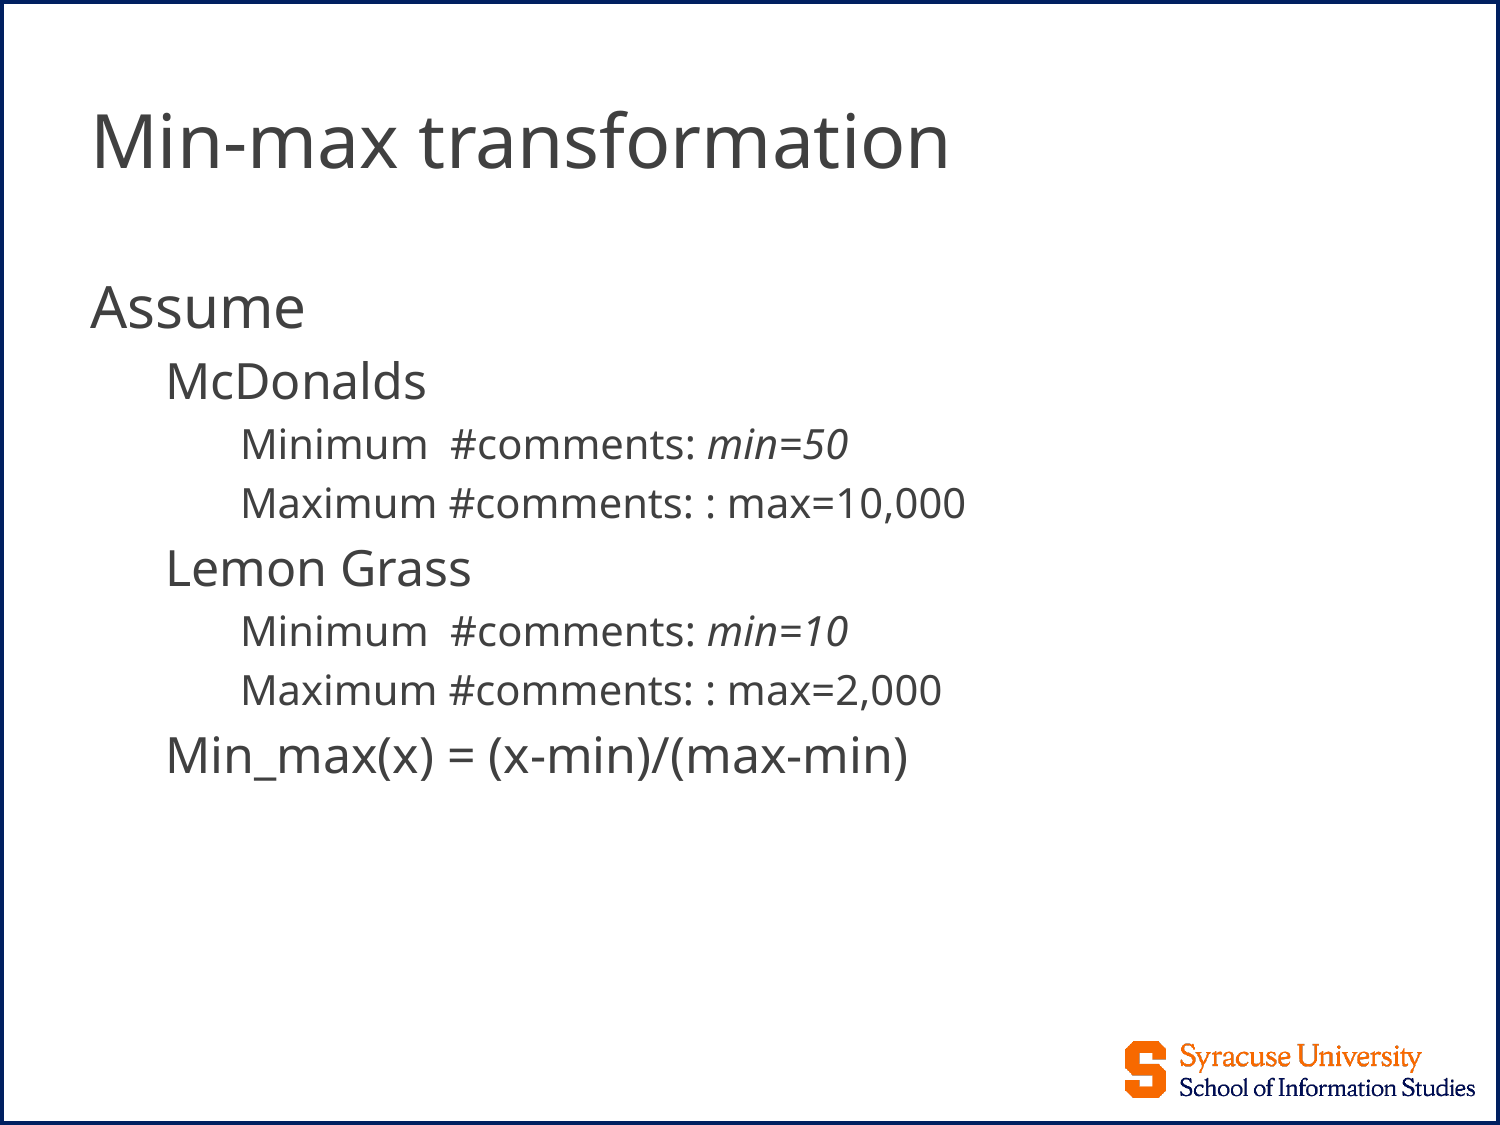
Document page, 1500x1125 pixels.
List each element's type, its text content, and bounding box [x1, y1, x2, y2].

list Assume McDonalds Minimum #comments: min=50 Maximum #comments: : max=10,000 Lemon Grass Minimum #comments: min=10 Maximum #comments: : max=2,000 Min_max(x) = (x-min)/(max-min) [75, 262, 1425, 1005]
picture [1125, 1041, 1475, 1098]
title Min-max transformation [75, 45, 1425, 233]
